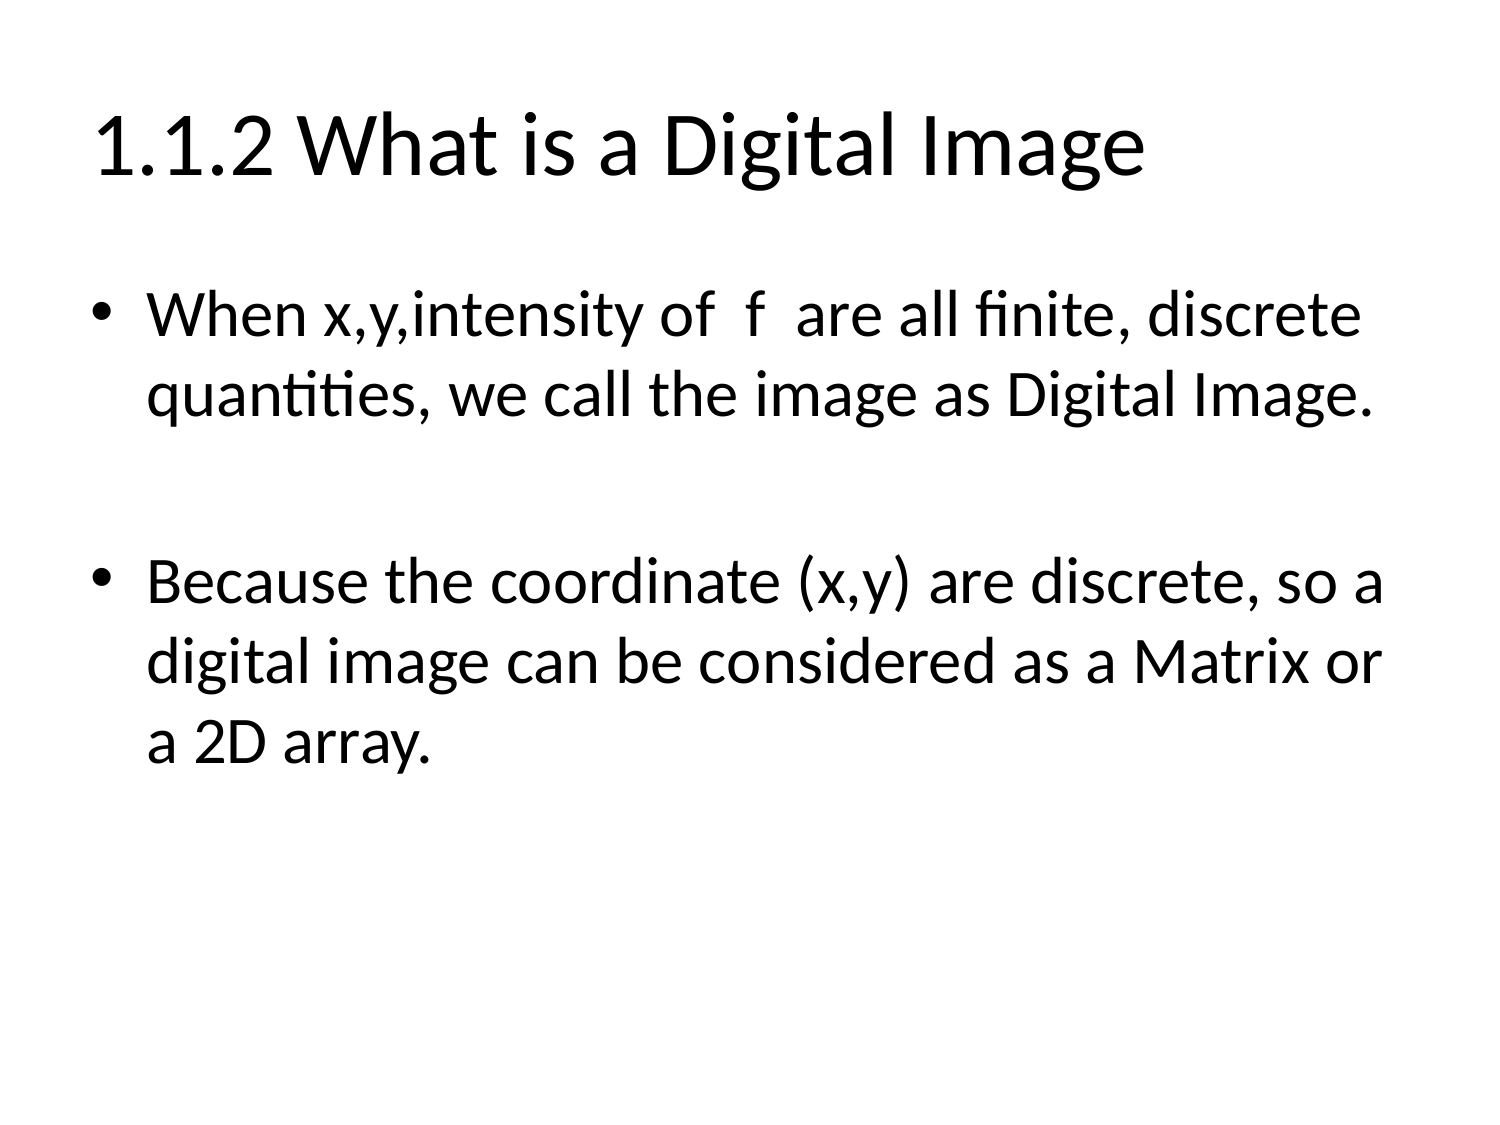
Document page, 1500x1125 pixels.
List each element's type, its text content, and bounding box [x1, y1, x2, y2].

title 1.1.2 What is a Digital Image [75, 45, 1425, 233]
list When x,y,intensity of f are all finite, discrete quantities, we call the image as Digital Image. Because the coordinate (x,y) are discrete, so a digital image can be considered as a Matrix or a 2D array. [75, 262, 1425, 1005]
